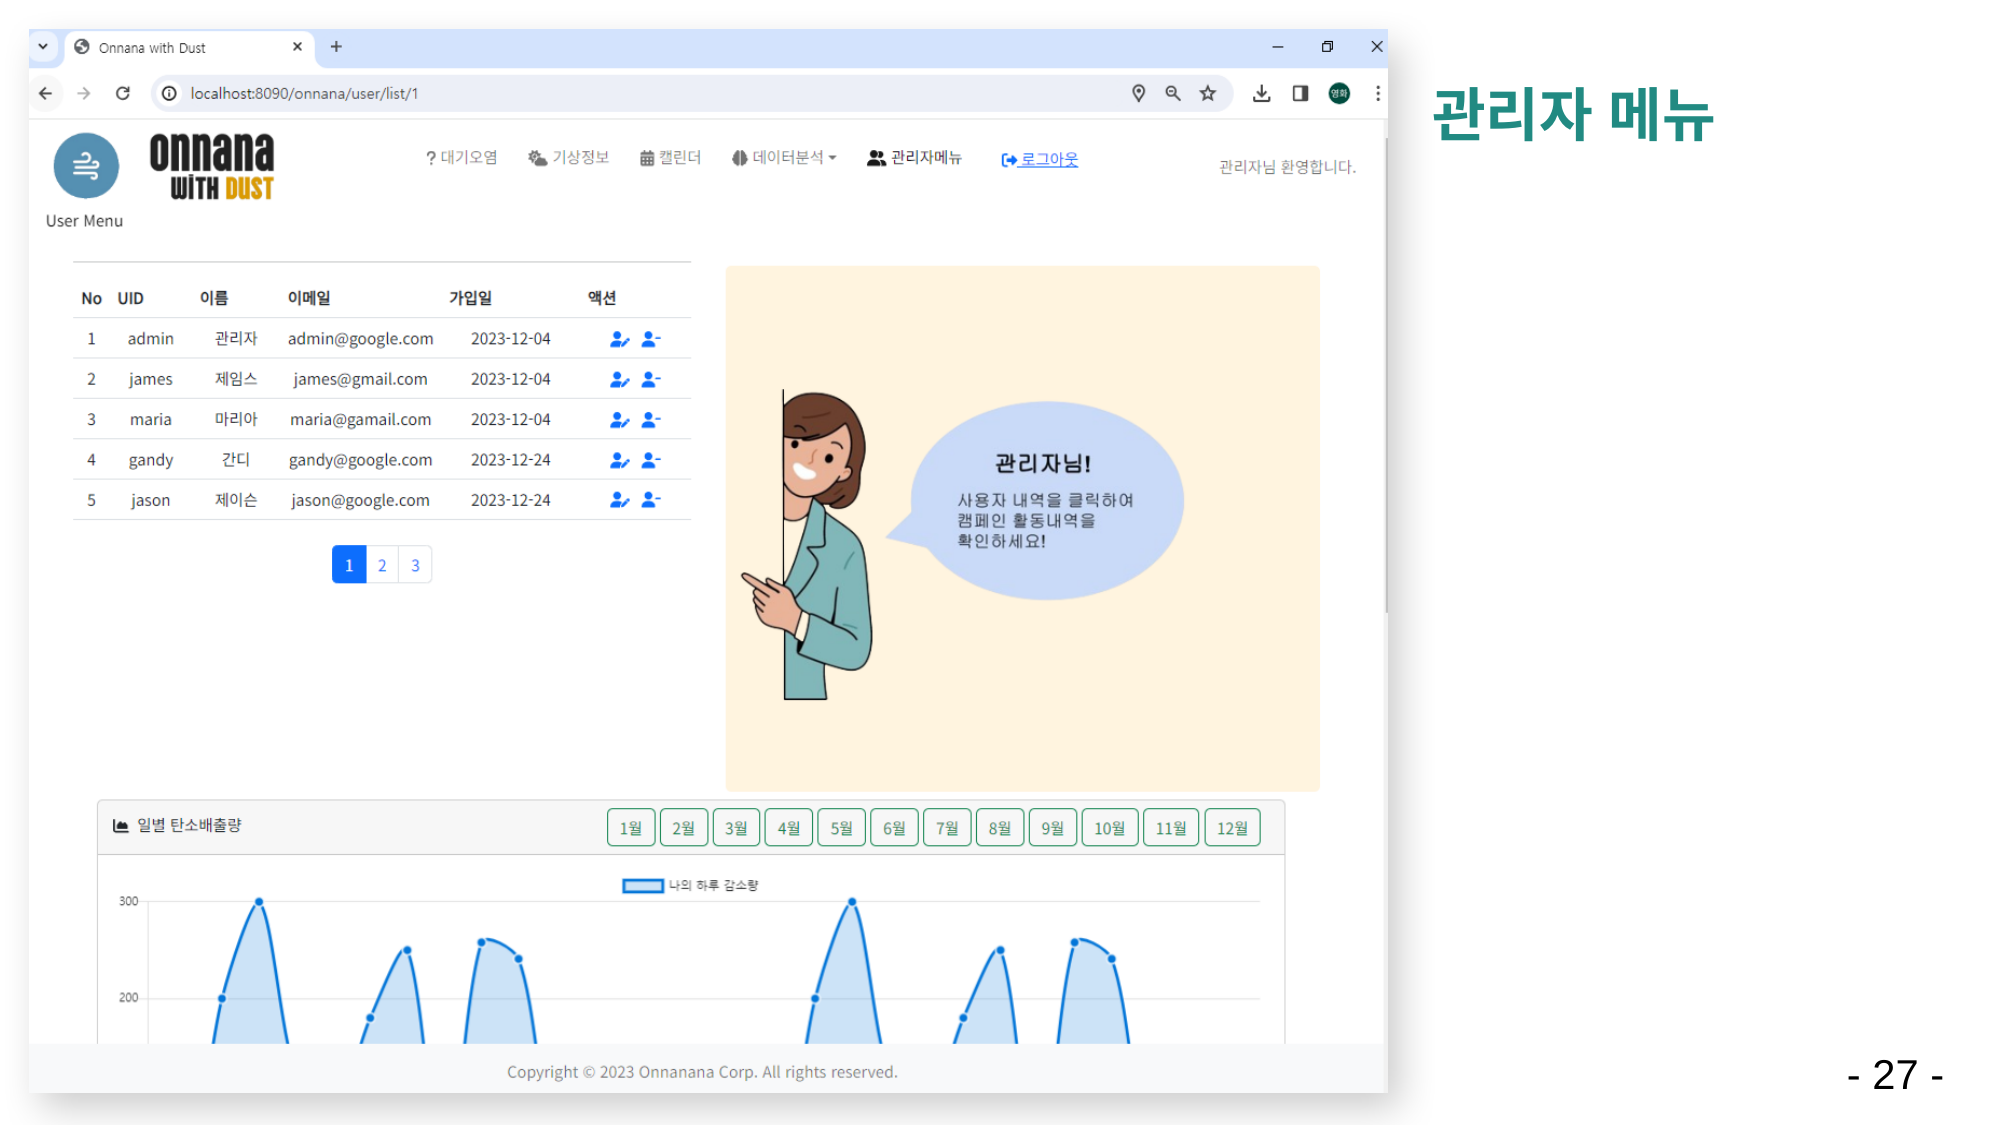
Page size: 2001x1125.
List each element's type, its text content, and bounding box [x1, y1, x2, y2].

text_box - 27 - [1412, 1042, 1960, 1103]
text_box 관리자 메뉴 [1417, 58, 2000, 178]
picture [29, 29, 1388, 1093]
